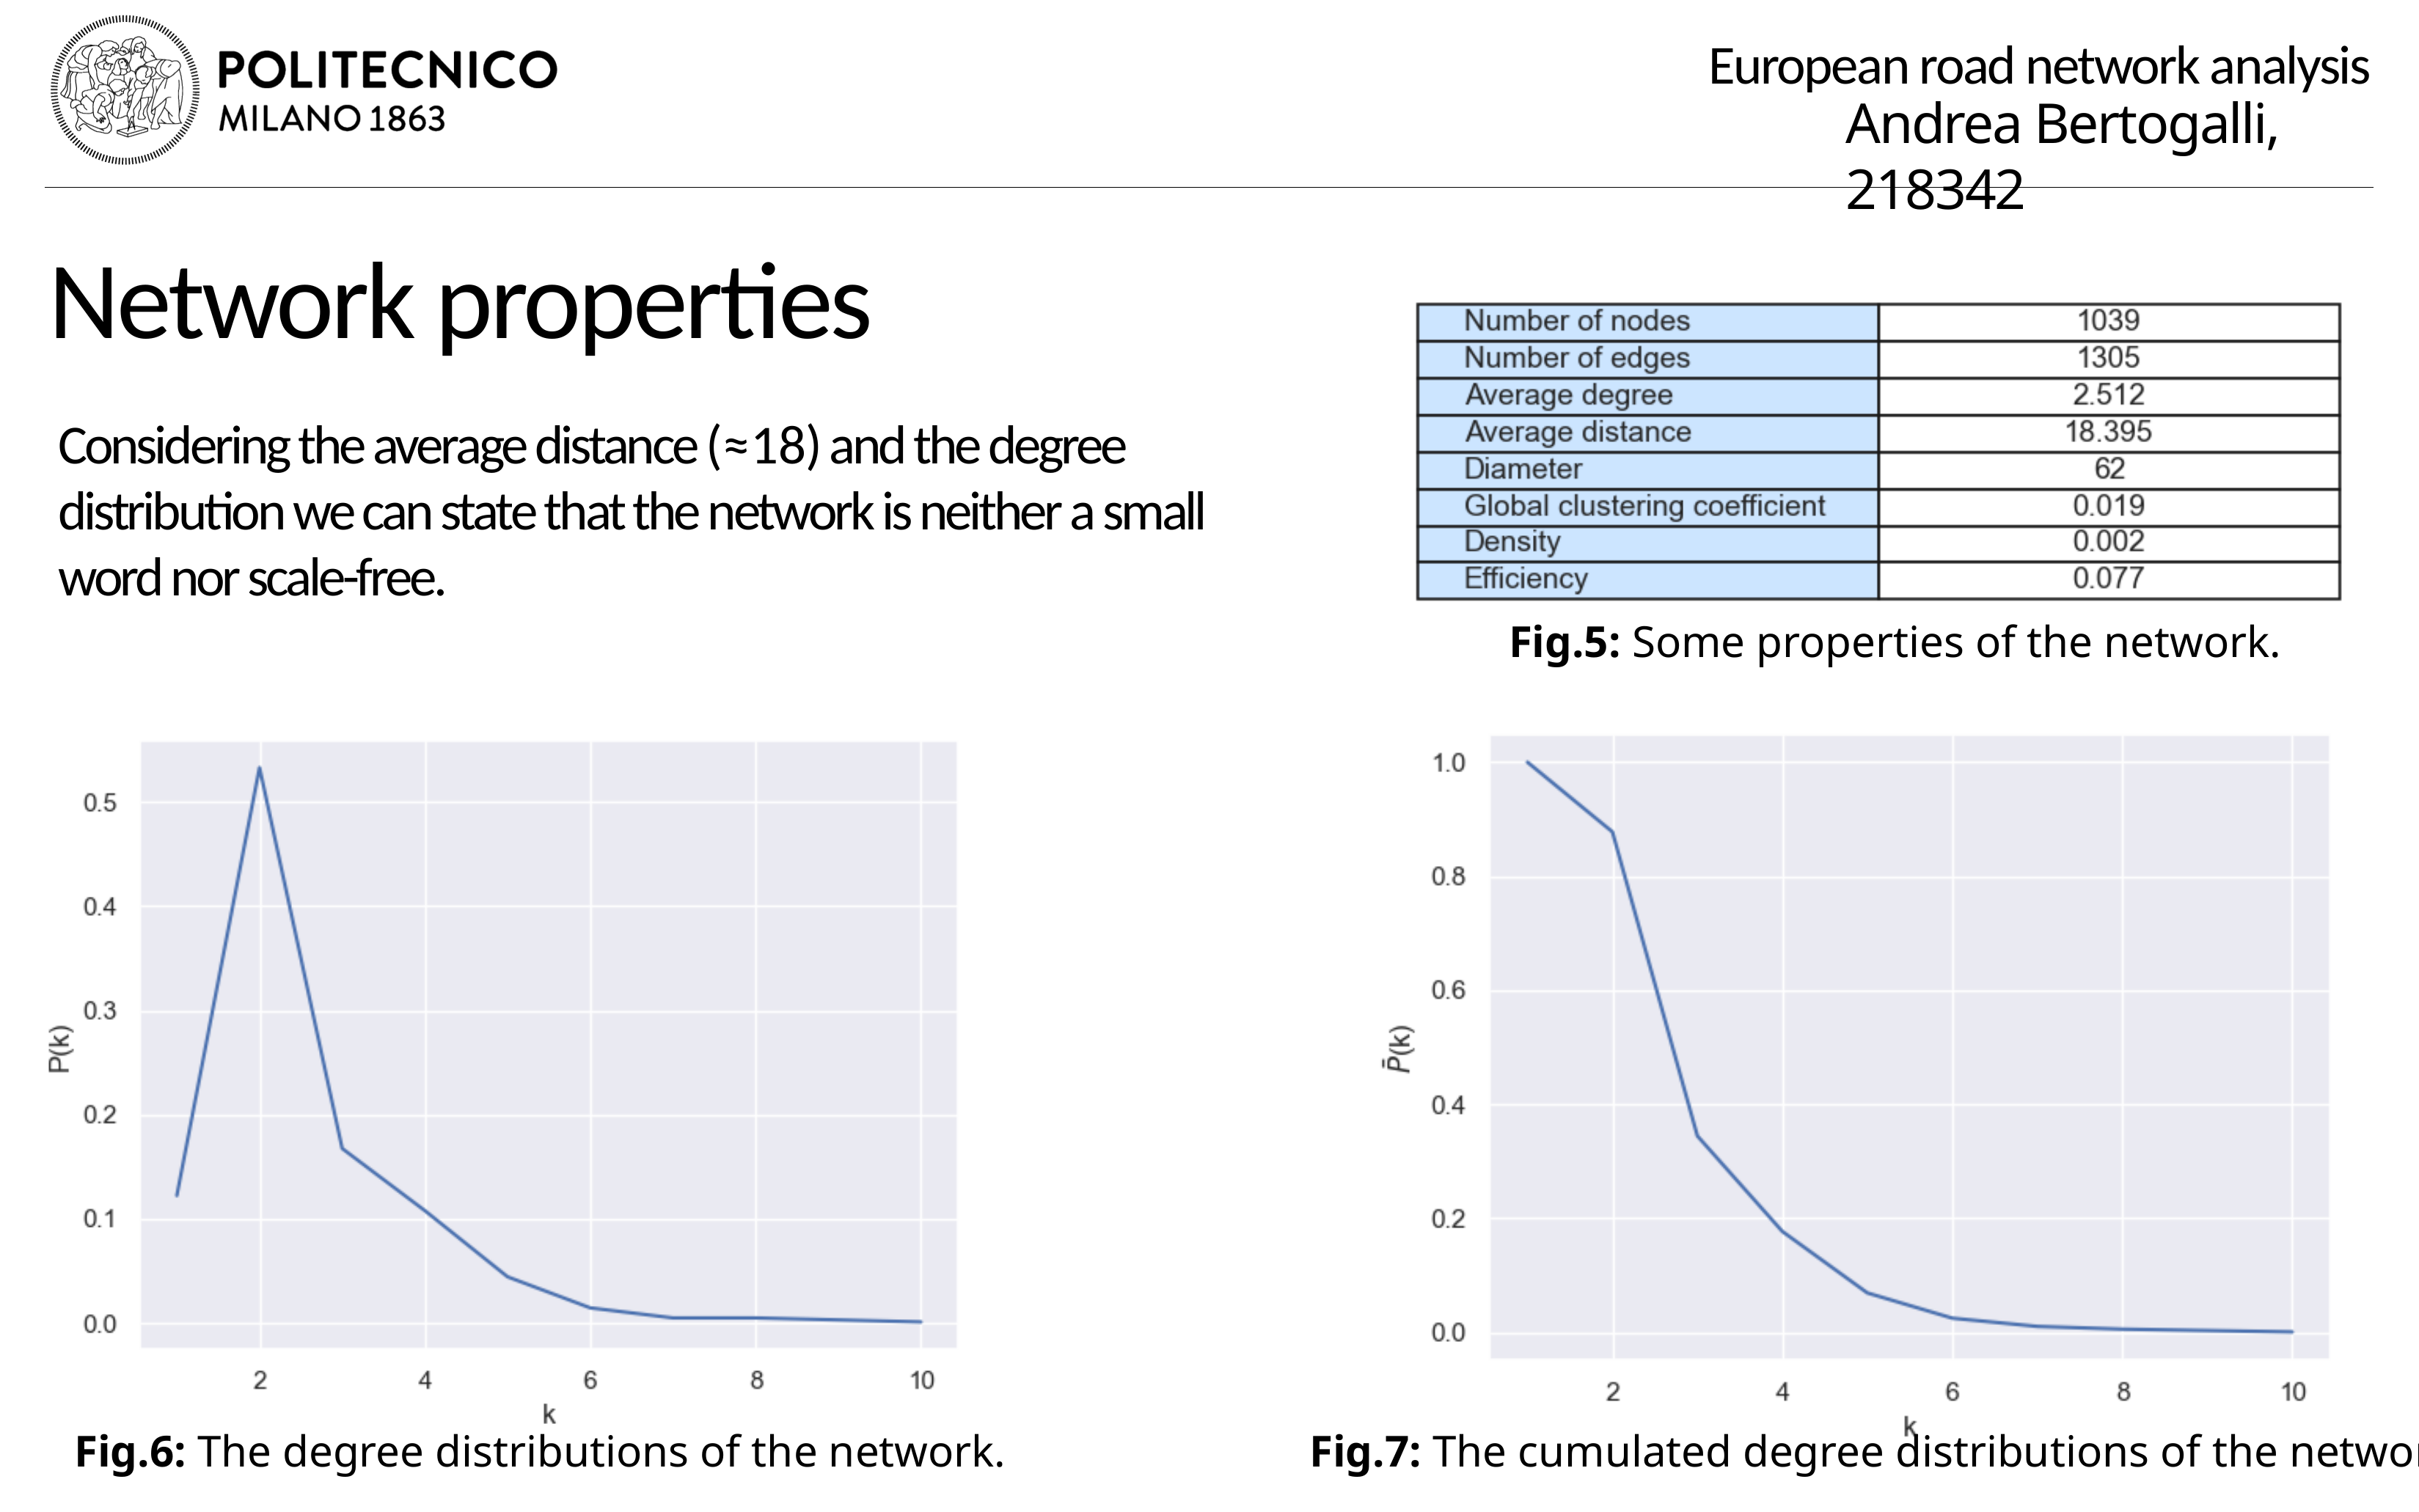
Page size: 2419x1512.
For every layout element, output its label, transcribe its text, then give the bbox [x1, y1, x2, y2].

picture [1353, 636, 2384, 1450]
text_box Andrea Bertogalli, 218342 [1750, 87, 2419, 221]
text_box Fig.6: The degree distributions of the network. [0, 1418, 1127, 1512]
text_box Considering the average distance (≈18) and the degree distribution we can state that the network is neither a small word nor scale-free. [0, 407, 1265, 607]
picture [8, 645, 1064, 1437]
text_box Network properties [0, 227, 953, 361]
text_box Fig.5: Some properties of the network. [1427, 609, 2363, 635]
picture [1410, 297, 2346, 607]
text_box Fig.7: The cumulated degree distributions of the network. [1127, 1418, 2419, 1512]
picture [45, 12, 645, 166]
text_box European road network analysis [1612, 27, 2419, 95]
